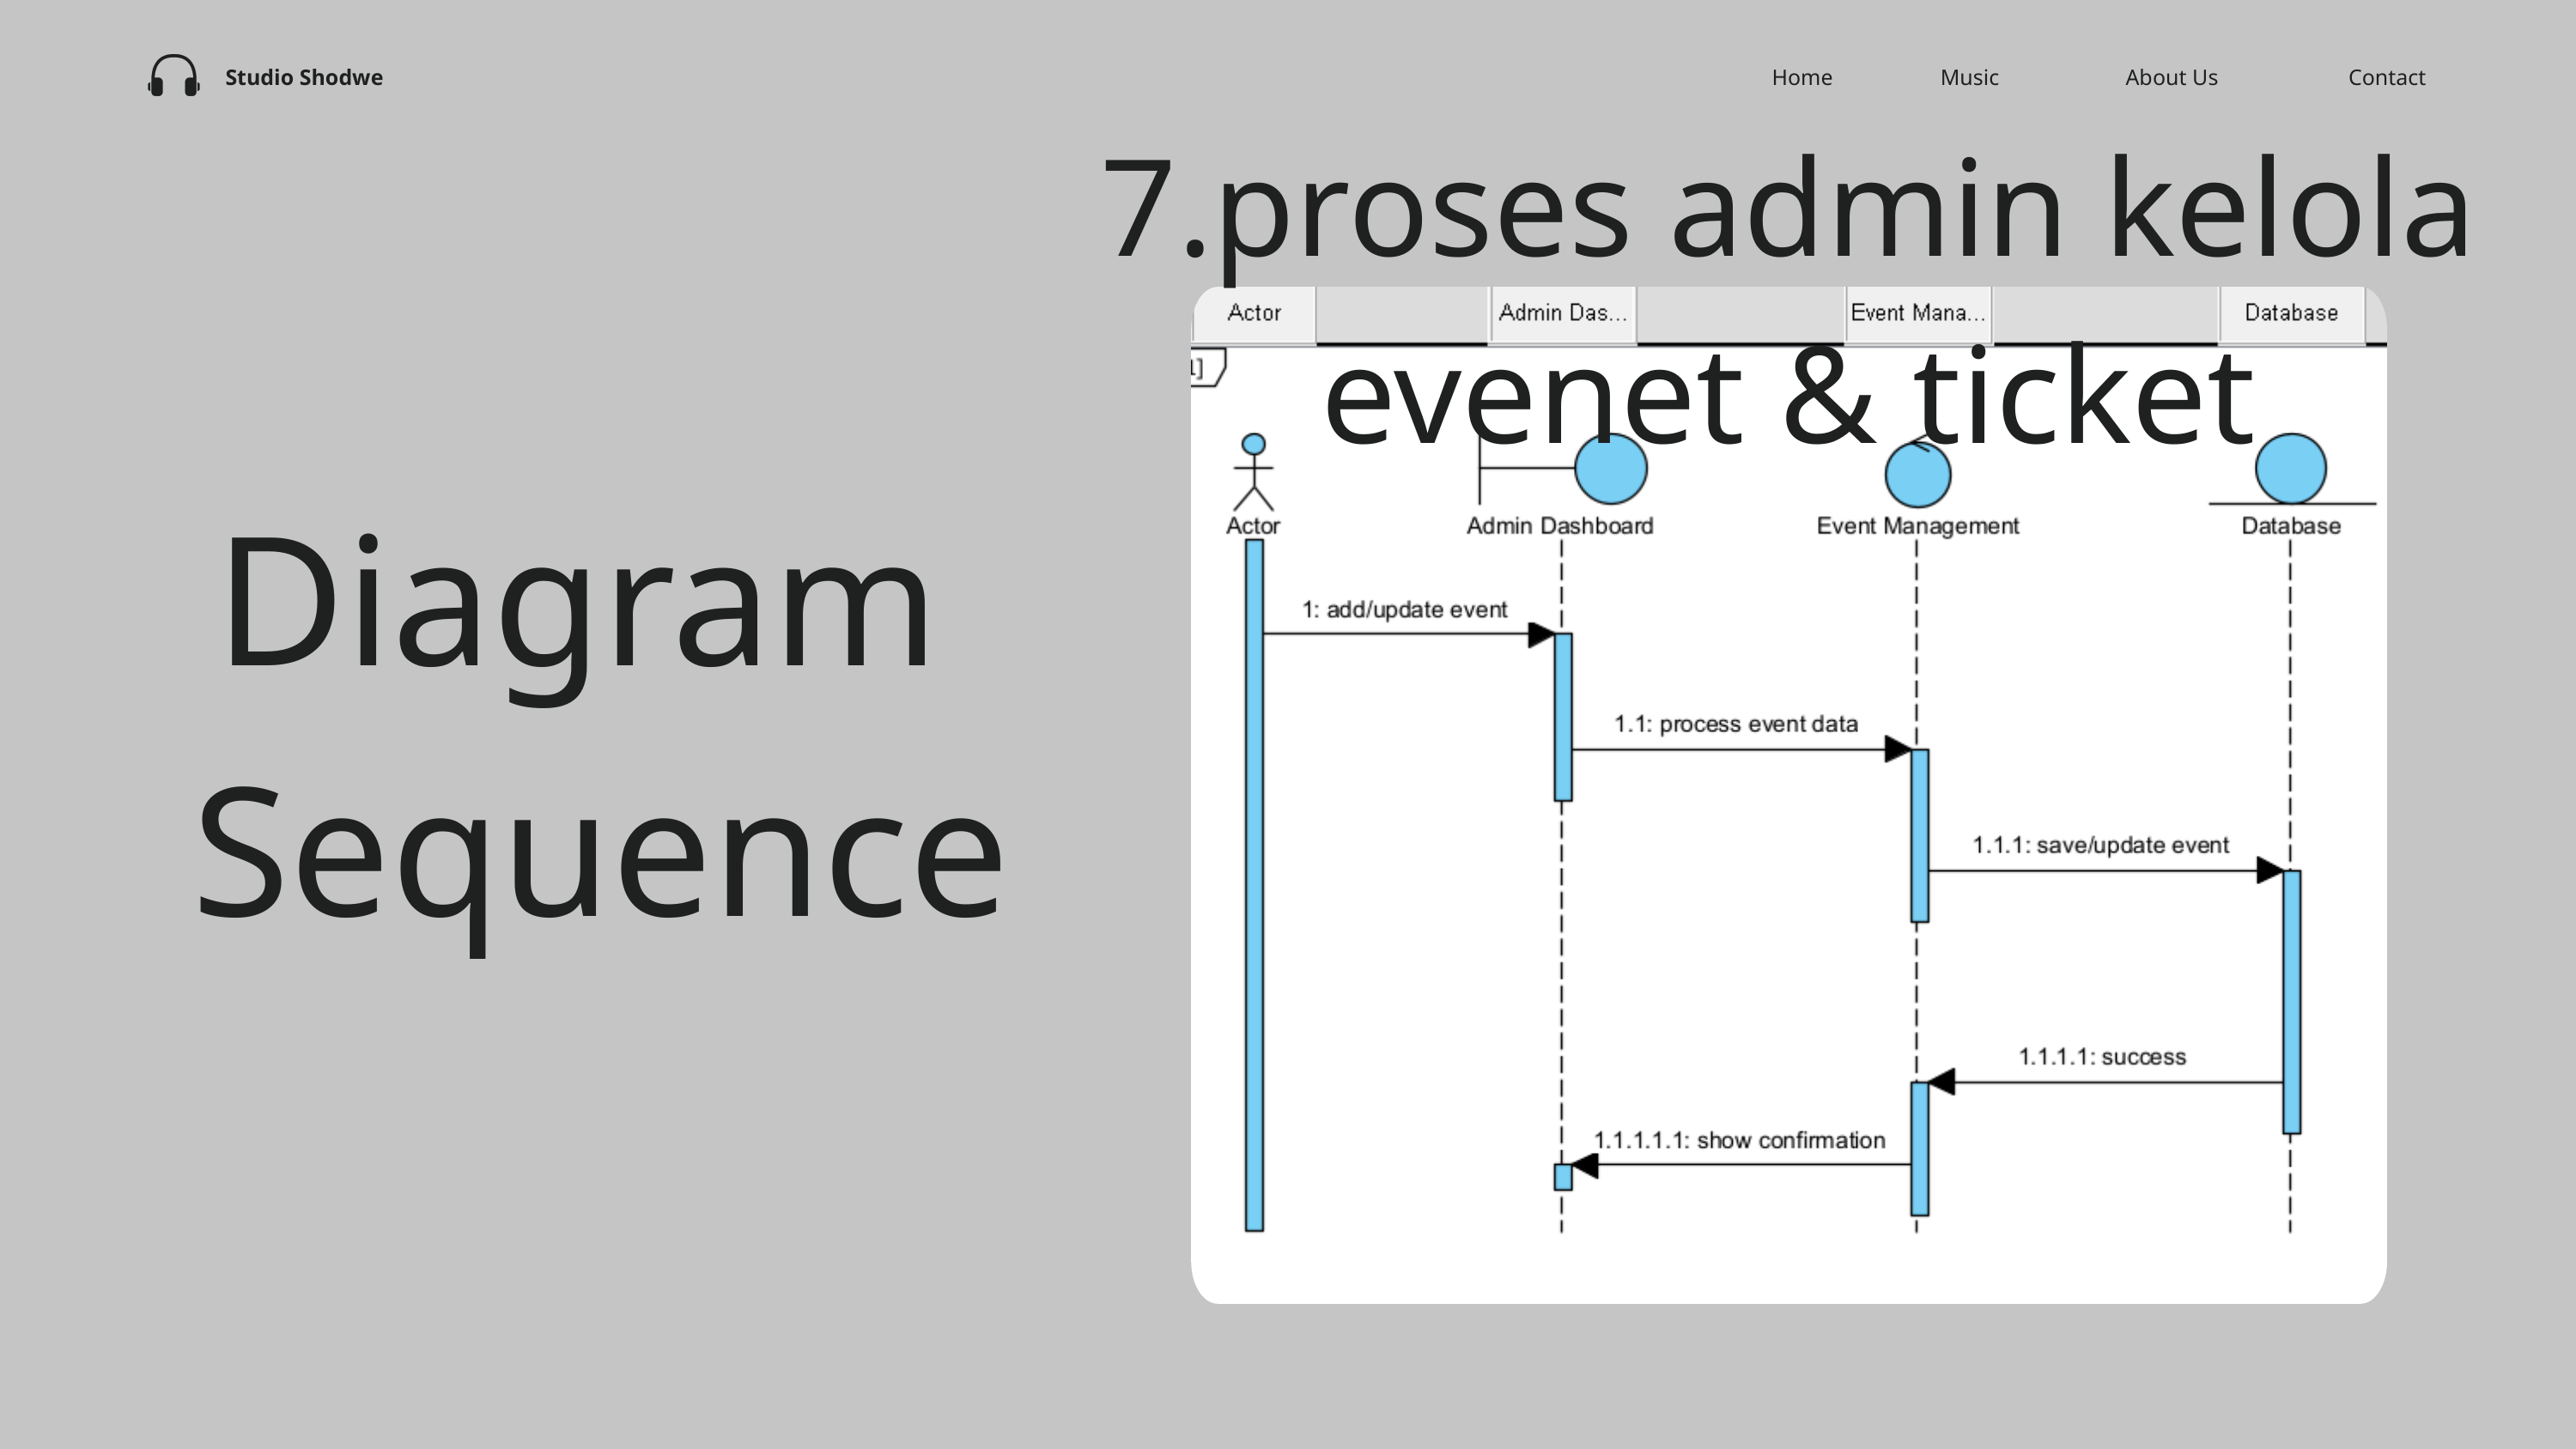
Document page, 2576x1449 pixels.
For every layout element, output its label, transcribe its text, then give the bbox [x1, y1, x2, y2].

text_box Music [1895, 59, 2000, 90]
text_box [148, 54, 200, 96]
text_box 7.proses admin kelola evenet & ticket [1002, 94, 2576, 471]
text_box Diagram Sequence [0, 451, 1186, 952]
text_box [1190, 286, 2388, 1304]
text_box Studio Shodwe [225, 59, 444, 90]
text_box About Us [2069, 59, 2219, 90]
text_box Contact [2287, 59, 2427, 90]
text_box Home [1718, 59, 1833, 90]
